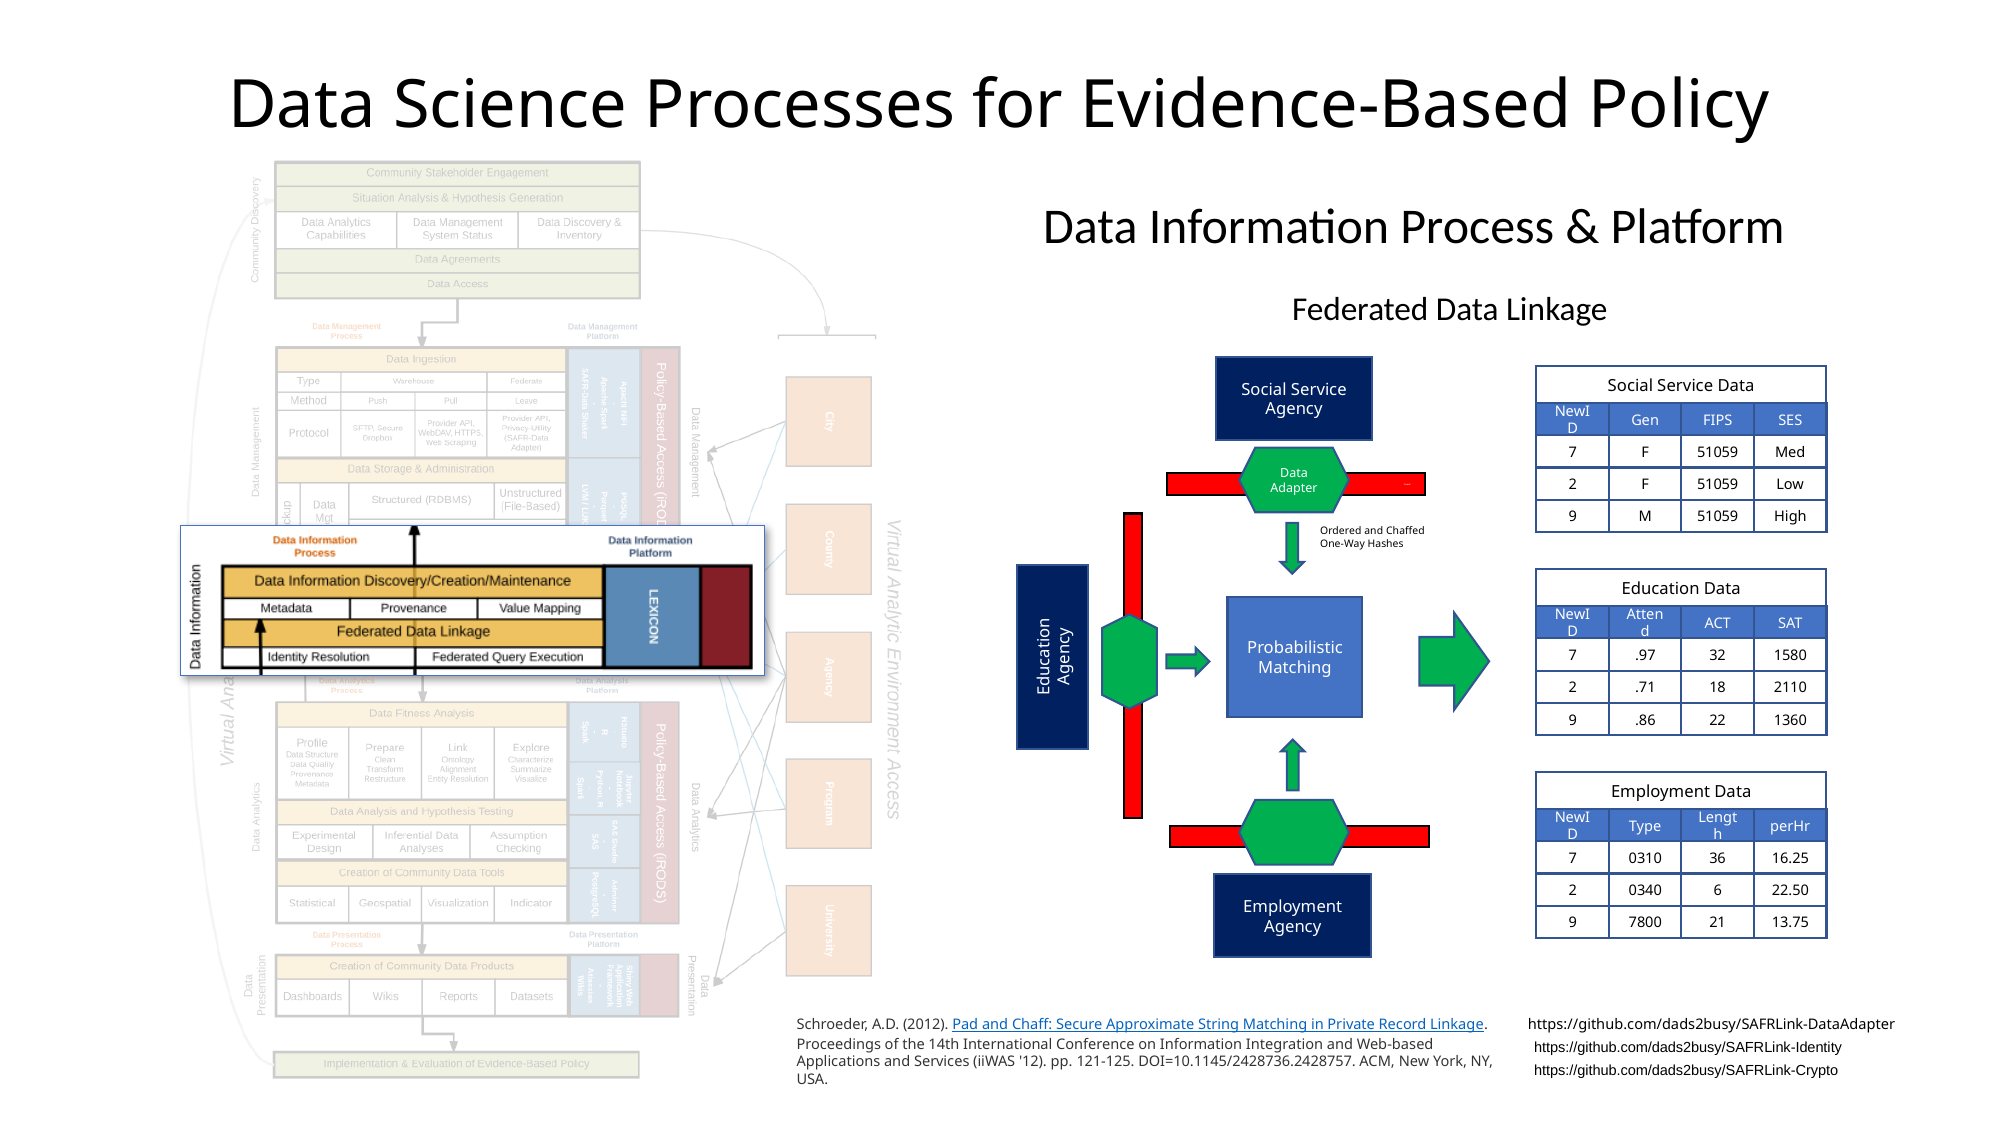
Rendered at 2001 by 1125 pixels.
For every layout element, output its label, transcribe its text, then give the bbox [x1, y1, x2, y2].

text_box Data Information Process & Platform [1001, 185, 1827, 261]
text_box Federated Data Linkage [1037, 279, 1863, 335]
text_box Schroeder, A.D. (2012). Pad and Chaff: Secure Approximate String Matching in Private Record Linkage. Proceedings of the 14th International Conference on Information Integration and Web-based Applications and Services (iiWAS '12). pp. 121-125. DOI=10.1145/2428736.2428757. ACM, New York, NY, USA. [922, 1007, 1532, 1095]
text_box Data Science Processes for Evidence-Based Policy [137, 59, 1863, 153]
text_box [1017, 356, 1827, 957]
text_box https://github.com/dads2busy/SAFRLink-DataAdapter [1513, 1007, 1911, 1040]
picture [167, 143, 922, 1120]
text_box https://github.com/dads2busy/SAFRLink-Crypto [1519, 1053, 1934, 1086]
text_box https://github.com/dads2busy/SAFRLink-Identity [1519, 1030, 2000, 1063]
